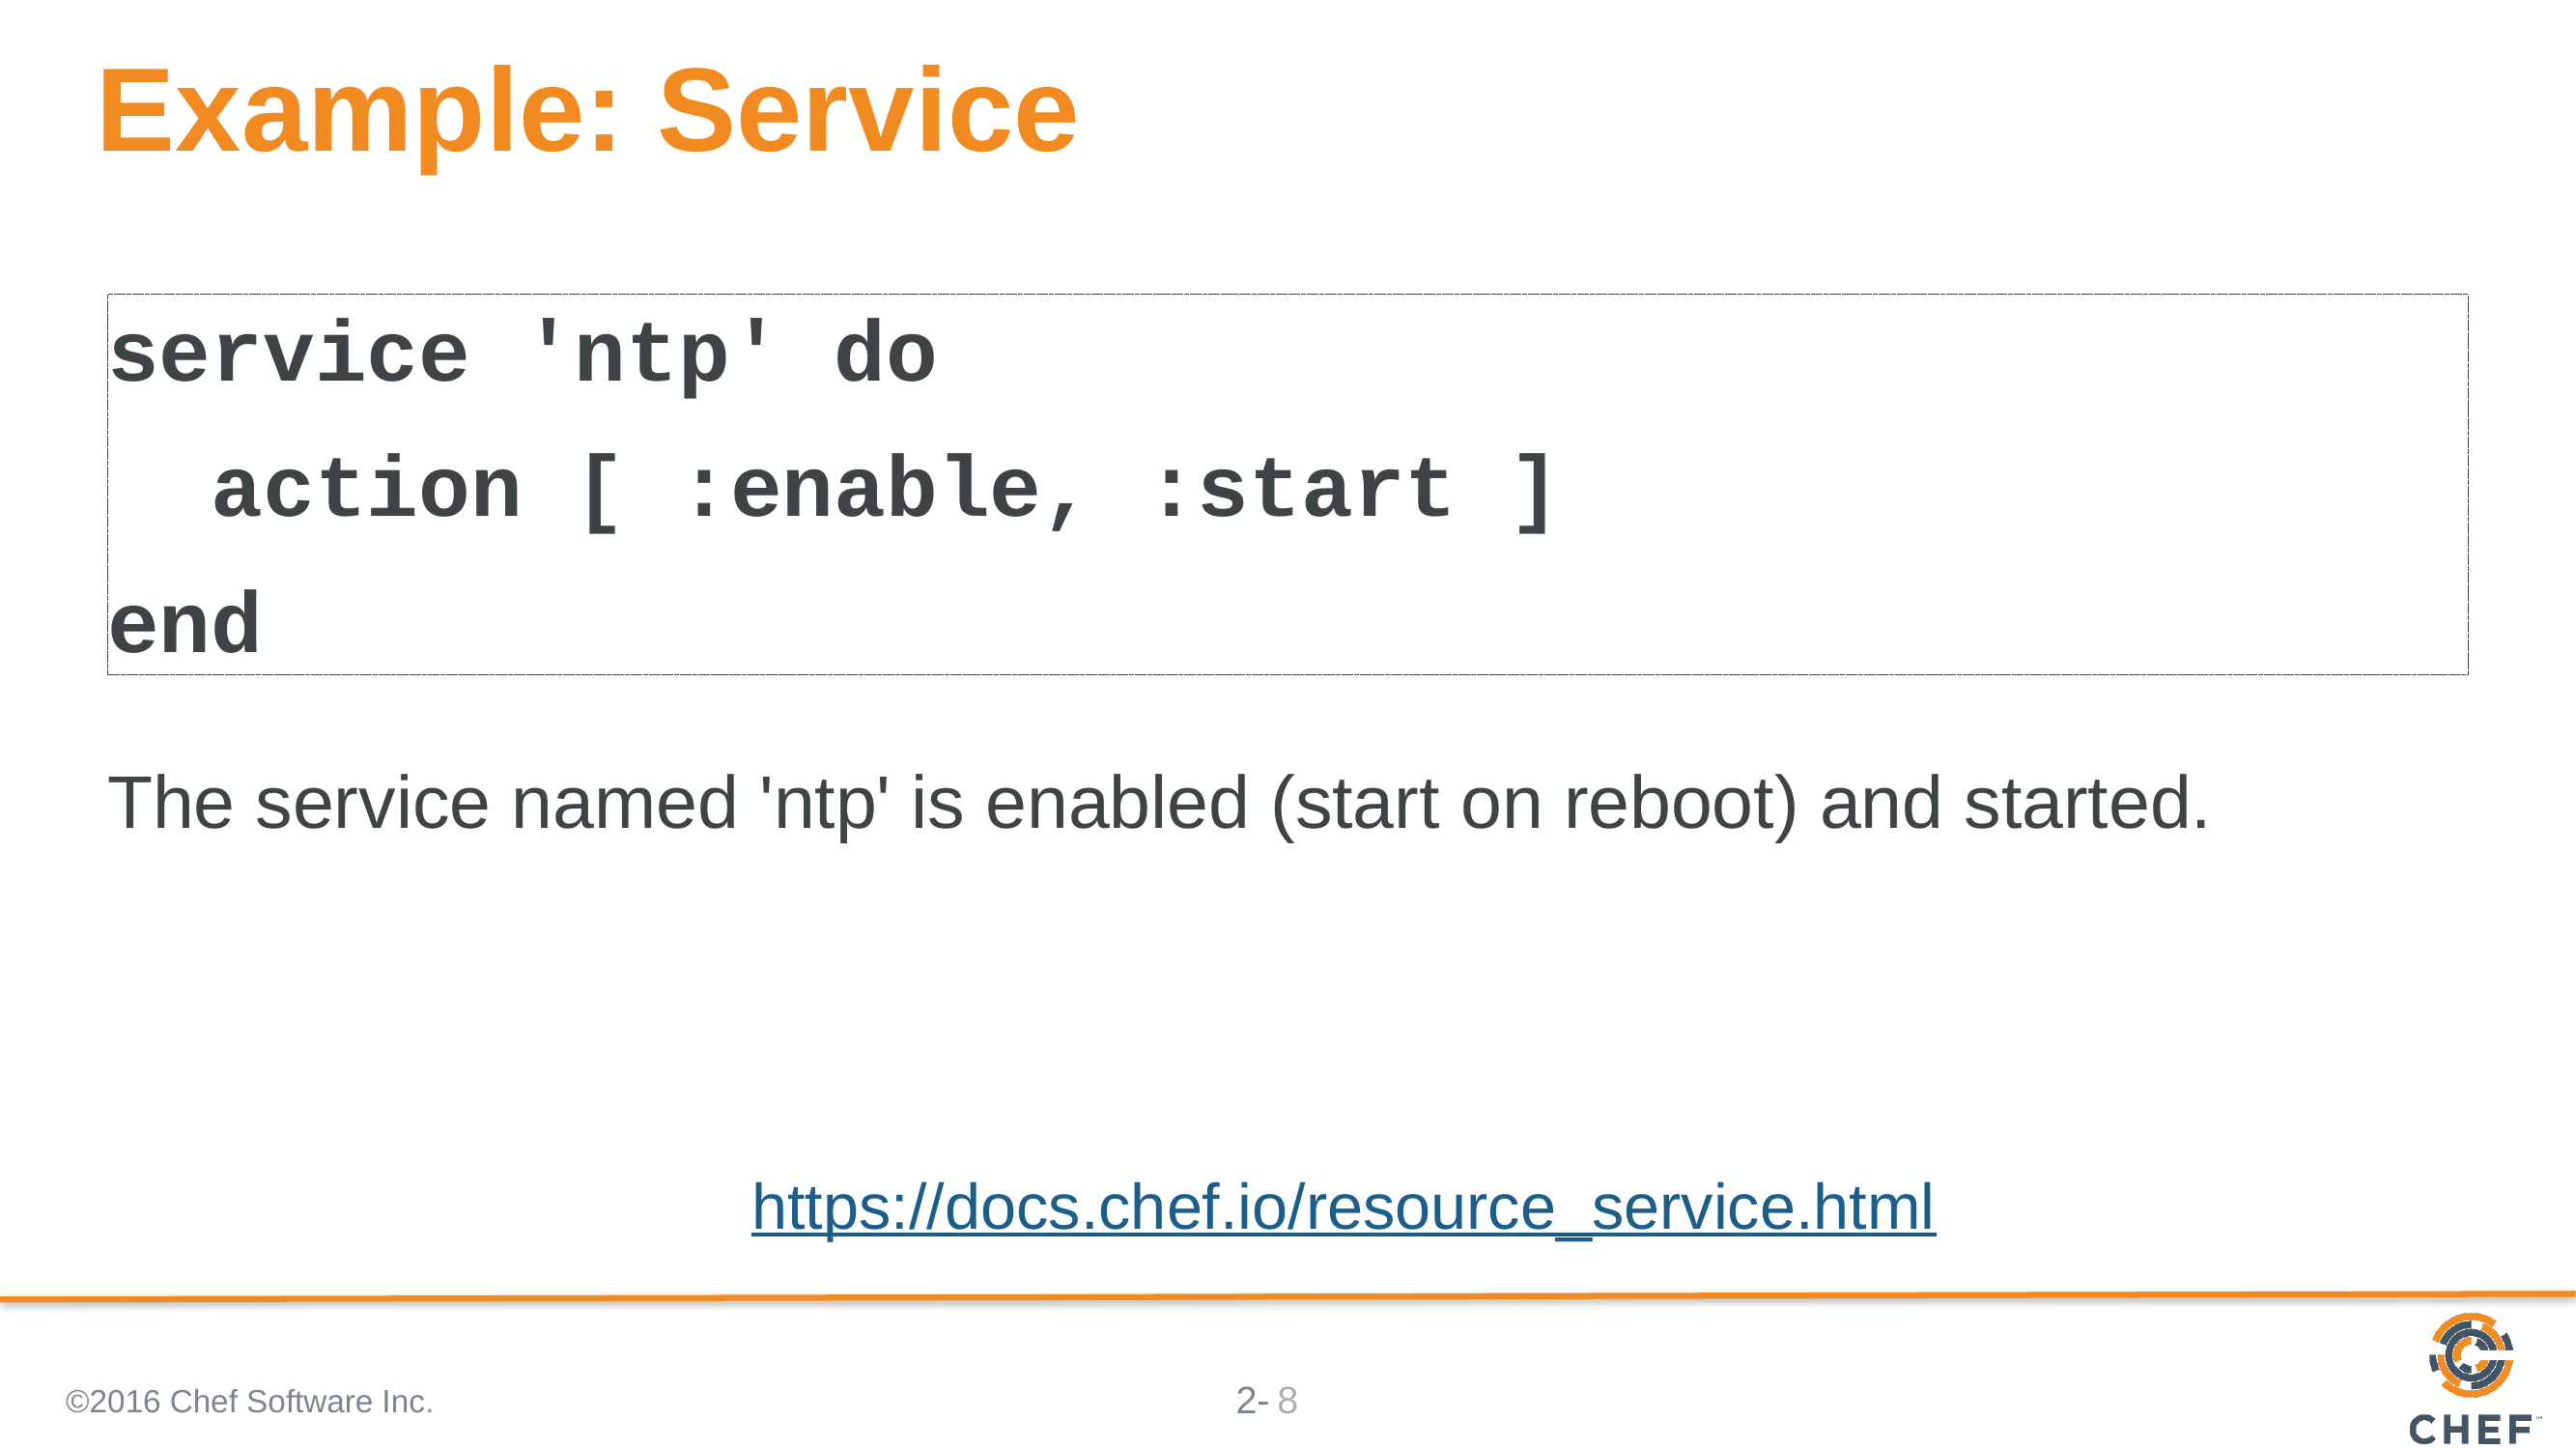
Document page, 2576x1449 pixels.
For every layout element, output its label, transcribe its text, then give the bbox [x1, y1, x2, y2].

text_box https://docs.chef.io/resource_service.html [674, 1164, 2014, 1262]
list service 'ntp' do action [ :enable, :start ] end [107, 294, 2469, 675]
footer ©2016 Chef Software Inc. [51, 1359, 952, 1440]
slide_number 8 [998, 1359, 1578, 1437]
text_box The service named 'ntp' is enabled (start on reboot) and started. [107, 753, 2469, 1125]
picture [2399, 1297, 2550, 1449]
title Example: Service [96, 48, 2463, 180]
